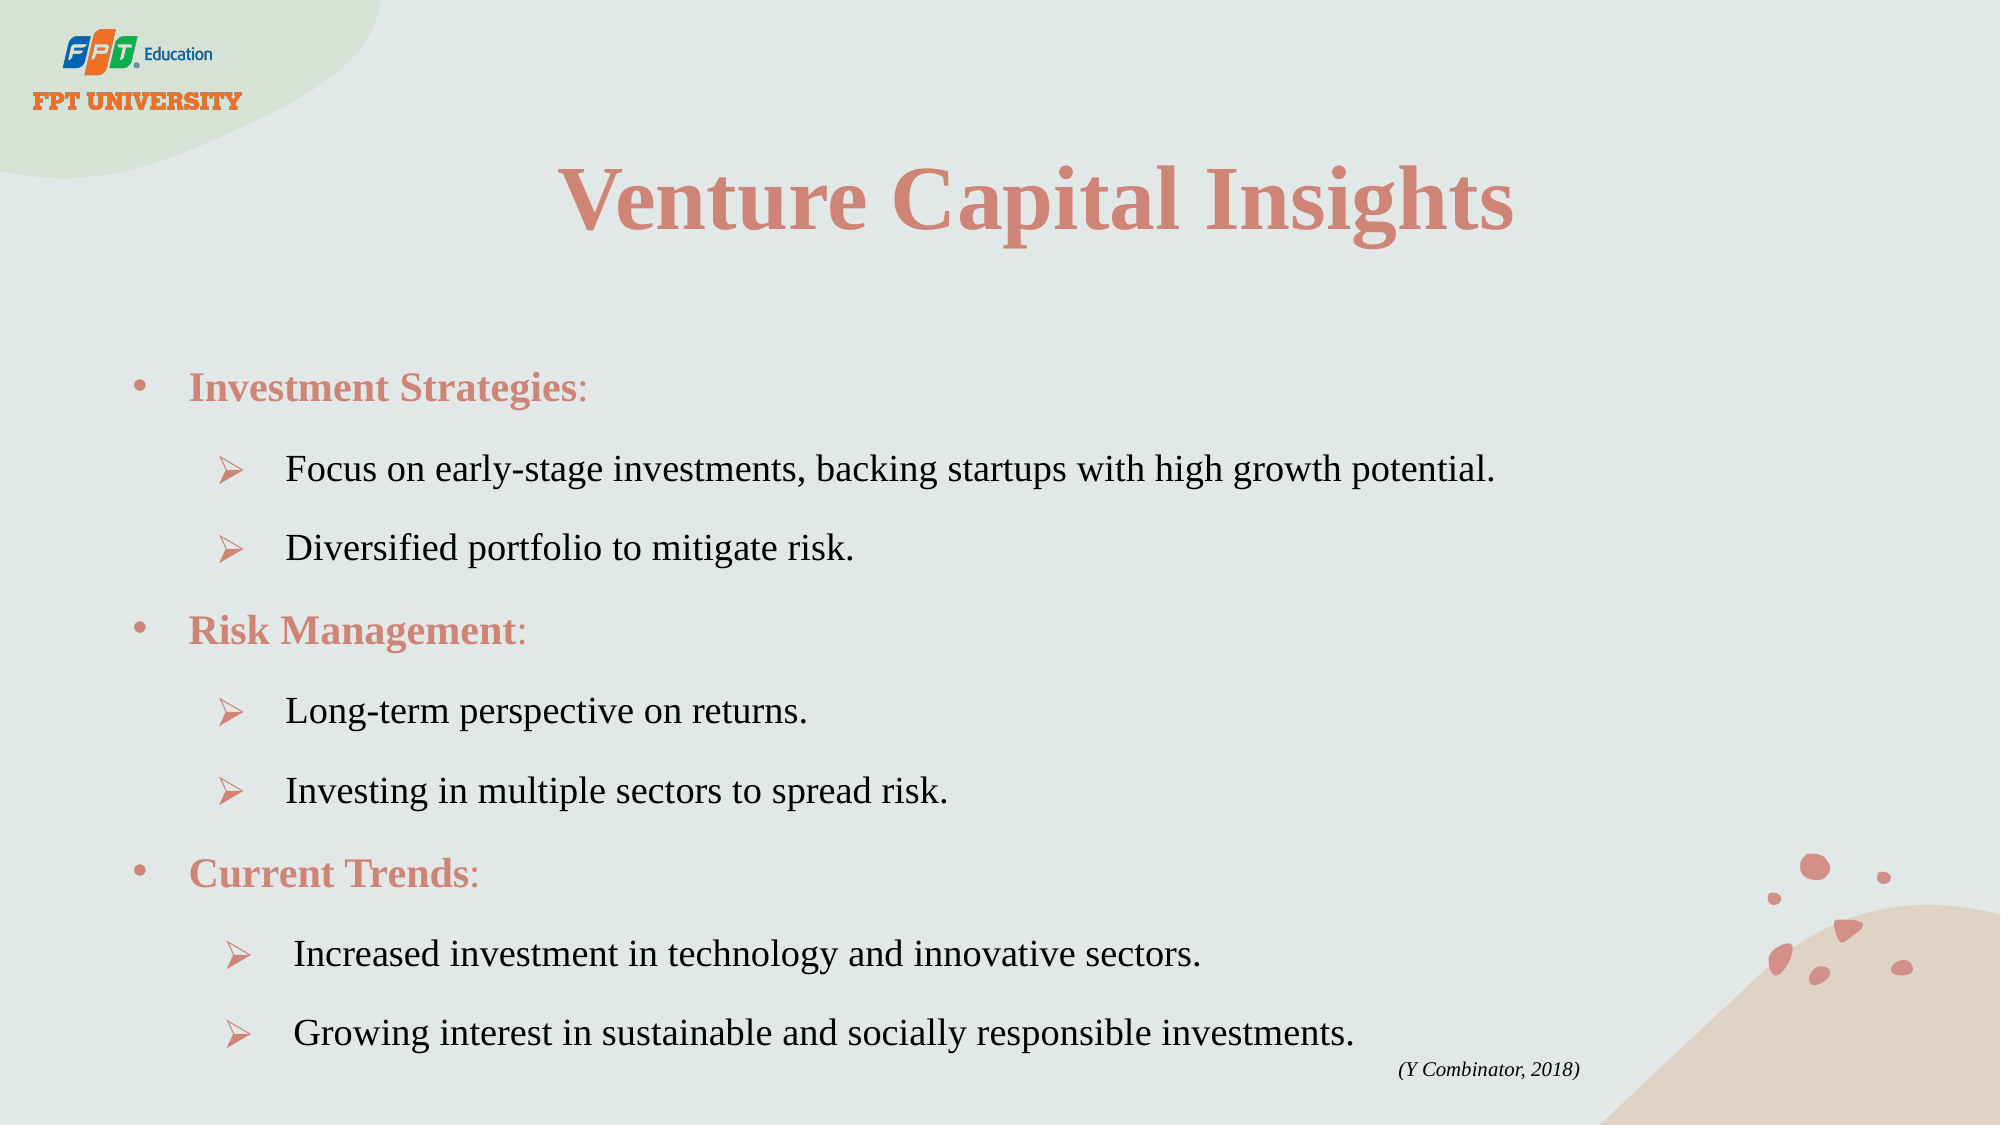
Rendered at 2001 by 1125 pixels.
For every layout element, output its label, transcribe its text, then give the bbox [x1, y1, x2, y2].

list Investment Strategies: Focus on early-stage investments, backing startups with high growth potential. Diversified portfolio to mitigate risk. Risk Management: Long-term perspective on returns. Investing in multiple sectors to spread risk. Current Trends: Increased investment in technology and innovative sectors. Growing interest in sustainable and socially responsible investments. [117, 336, 1771, 1065]
title Venture Capital Insights [420, 37, 1654, 256]
picture [33, 28, 242, 111]
text_box (Y Combinator, 2018) [1383, 1042, 1876, 1093]
